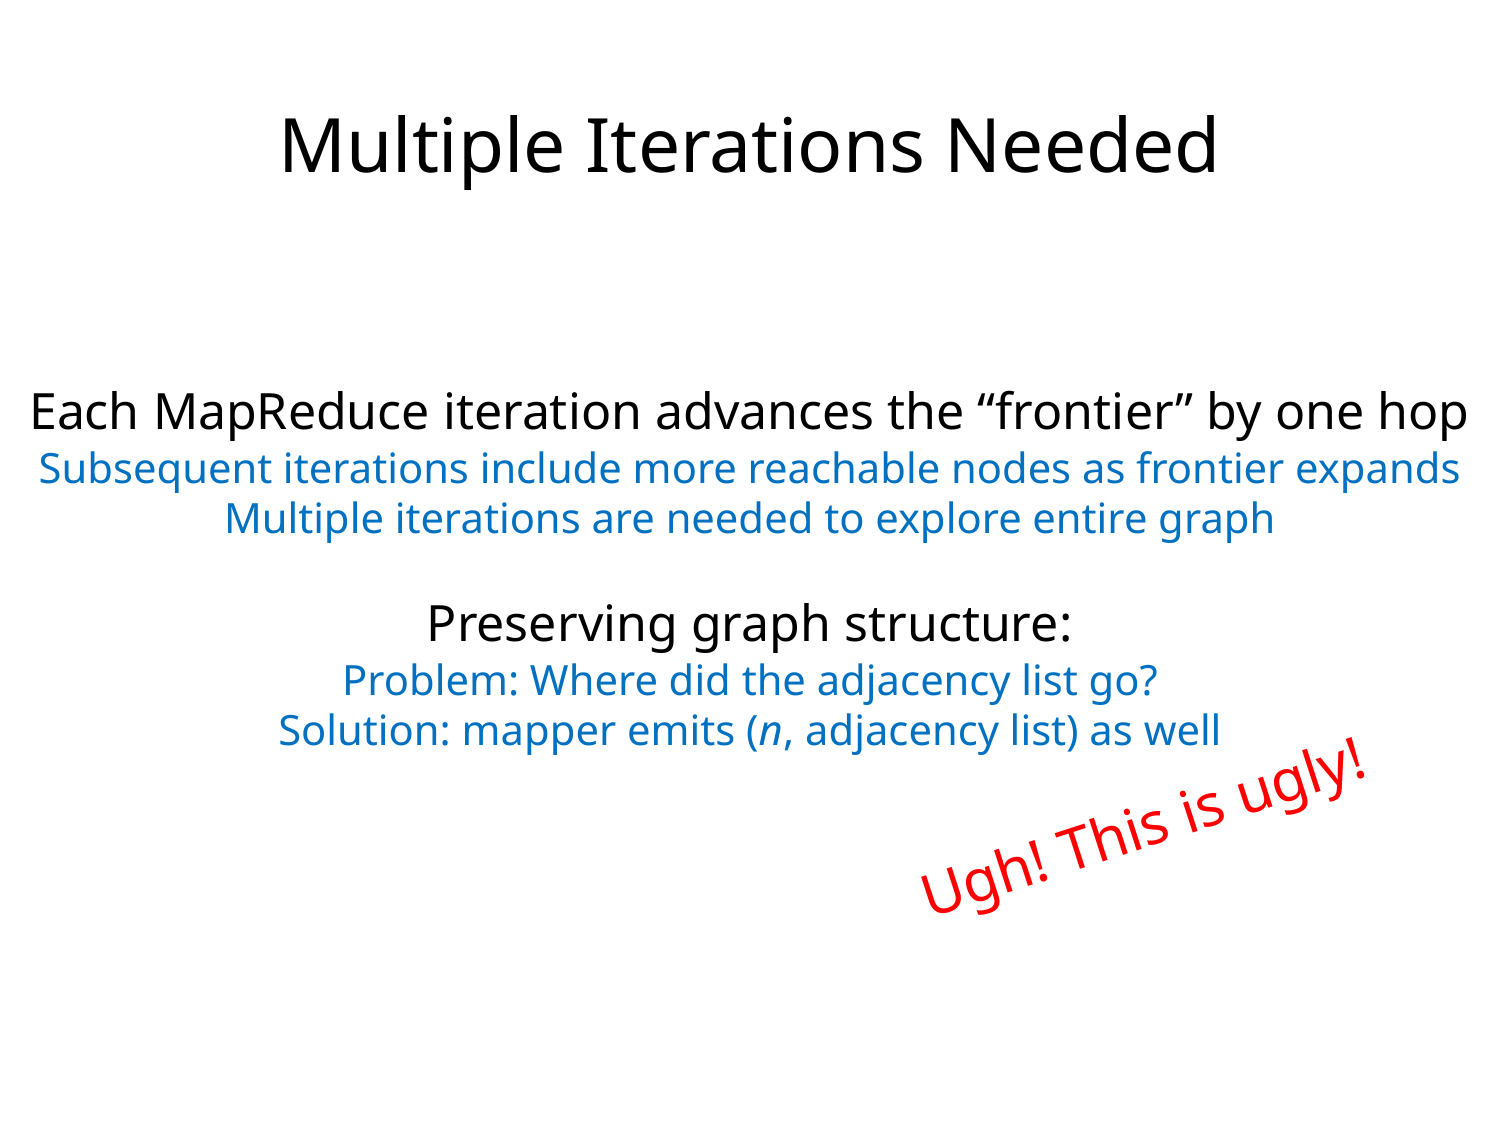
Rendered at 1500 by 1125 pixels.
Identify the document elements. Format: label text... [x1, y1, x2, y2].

text_box Preserving graph structure: [0, 583, 1500, 646]
text_box Each MapReduce iteration advances the “frontier” by one hop [0, 371, 1500, 434]
text_box Multiple Iterations Needed [0, 90, 1500, 203]
text_box Ugh! This is ugly! [895, 707, 1390, 941]
text_box Subsequent iterations include more reachable nodes as frontier expands Multiple iterations are needed to explore entire graph [0, 434, 1500, 550]
text_box Problem: Where did the adjacency list go? Solution: mapper emits (n, adjacency list) as well [0, 646, 1500, 762]
